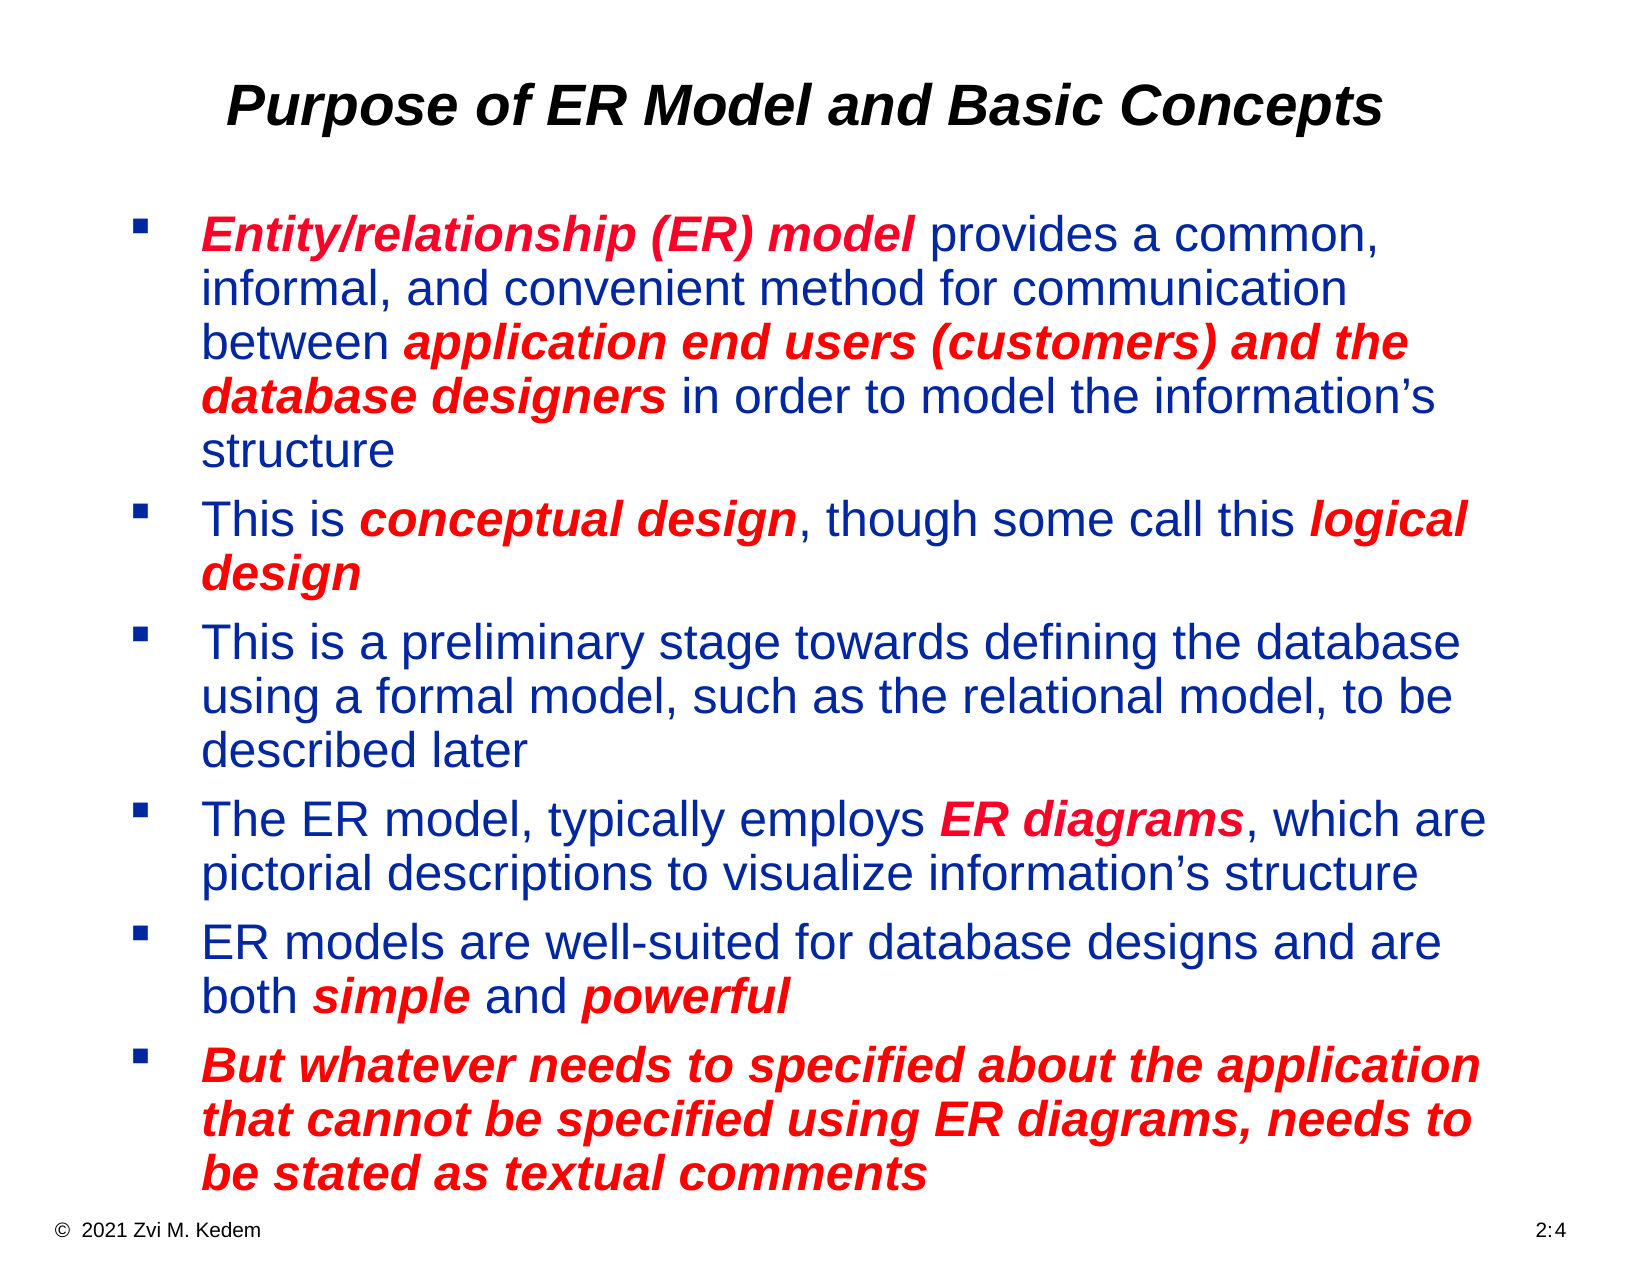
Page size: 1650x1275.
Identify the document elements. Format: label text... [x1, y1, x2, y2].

list Entity/relationship (ER) model provides a common, informal, and convenient method for communication between application end users (customers) and the database designers in order to model the information’s structure This is conceptual design, though some call this logical design This is a preliminary stage towards defining the database using a formal model, such as the relational model, to be described later The ER model, typically employs ER diagrams, which are pictorial descriptions to visualize information’s structure ER models are well-suited for database designs and are both simple and powerful But whatever needs to specified about the application that cannot be specified using ER diagrams, needs to be stated as textual comments [111, 199, 1513, 1201]
title Purpose of ER Model and Basic Concepts [111, 36, 1501, 176]
